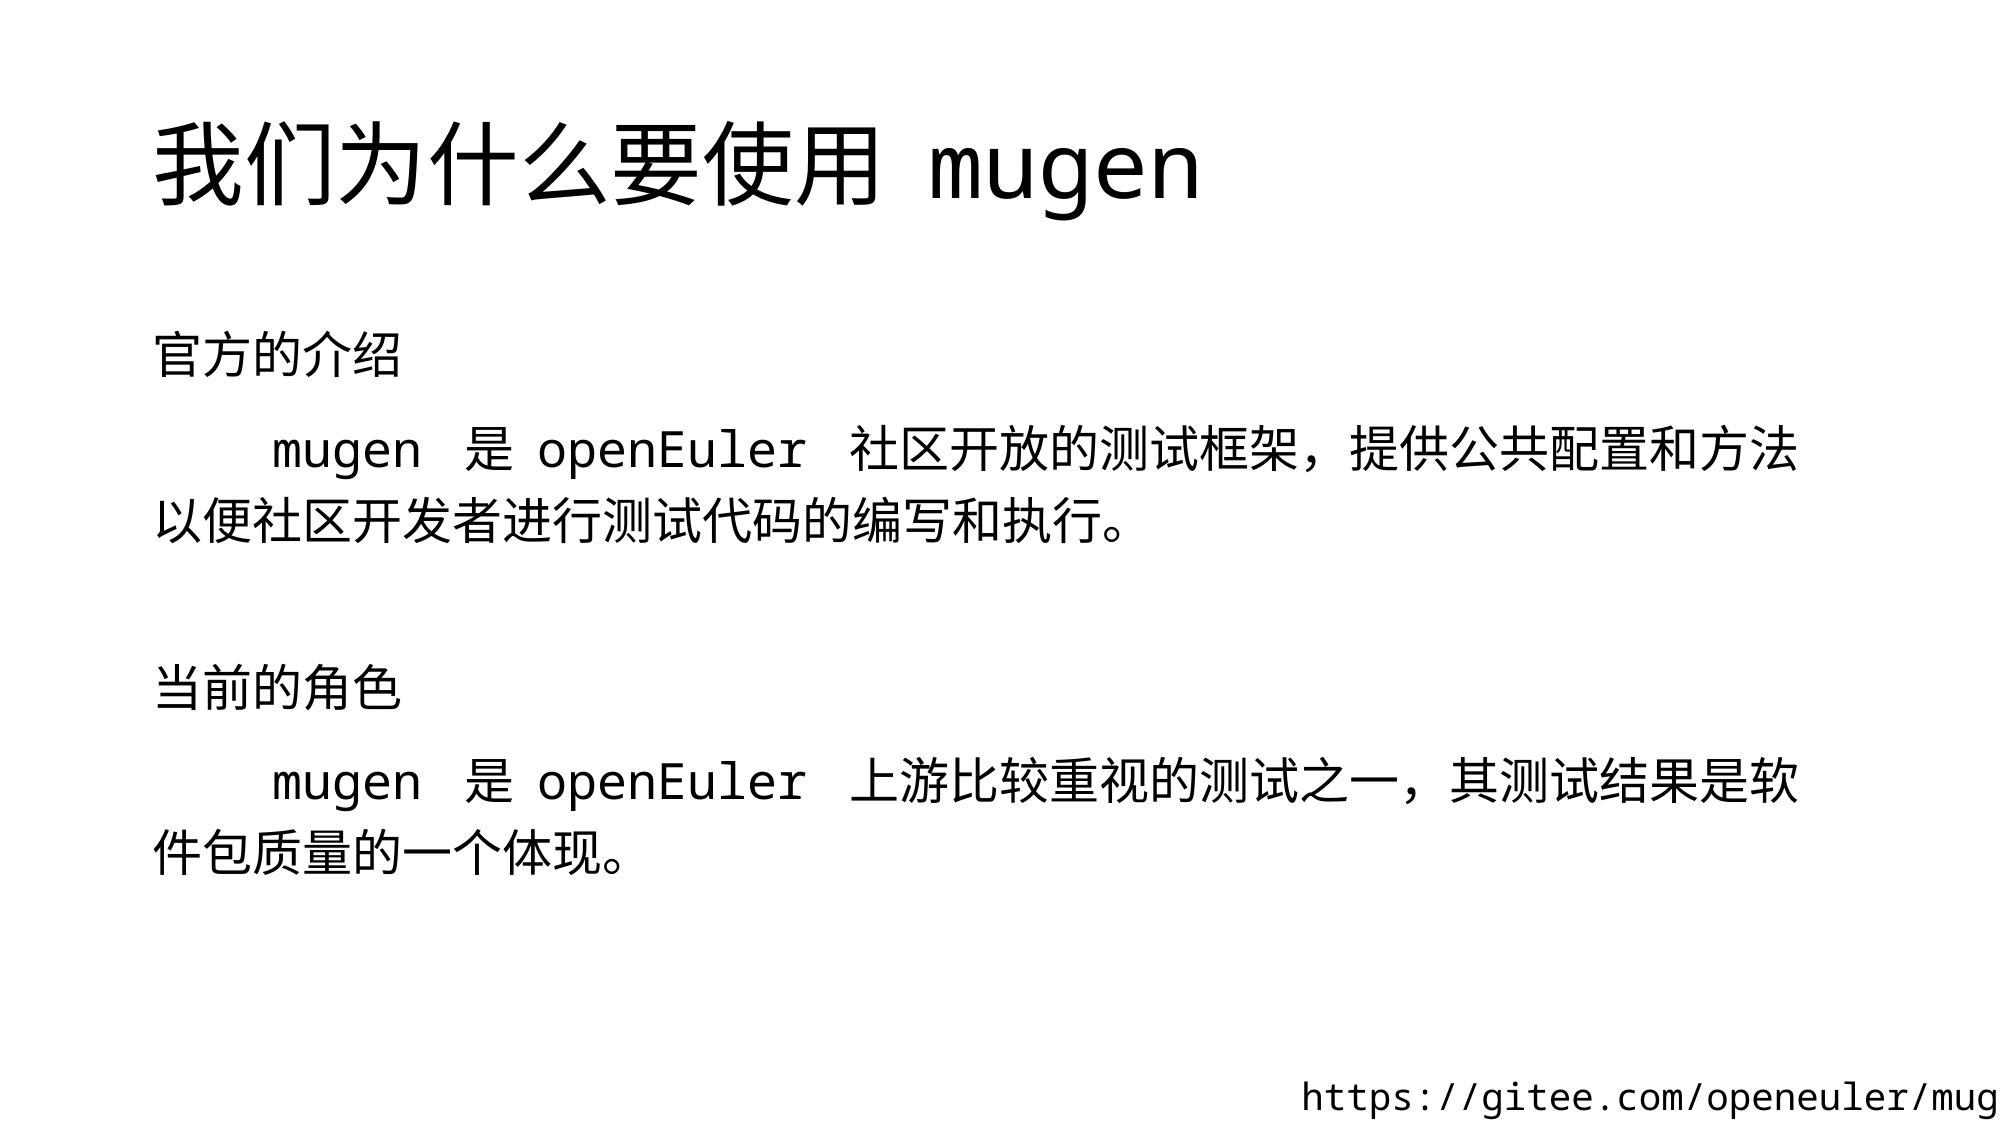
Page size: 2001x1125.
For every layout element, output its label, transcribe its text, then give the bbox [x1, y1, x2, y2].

text_box https://gitee.com/openeuler/mugen [1286, 1065, 2000, 1125]
title 我们为什么要使用 mugen [137, 59, 1863, 278]
list 官方的介绍 mugen 是 openEuler 社区开放的测试框架，提供公共配置和方法以便社区开发者进行测试代码的编写和执行。 当前的角色 mugen 是 openEuler 上游比较重视的测试之一，其测试结果是软件包质量的一个体现。 [137, 322, 1863, 1012]
